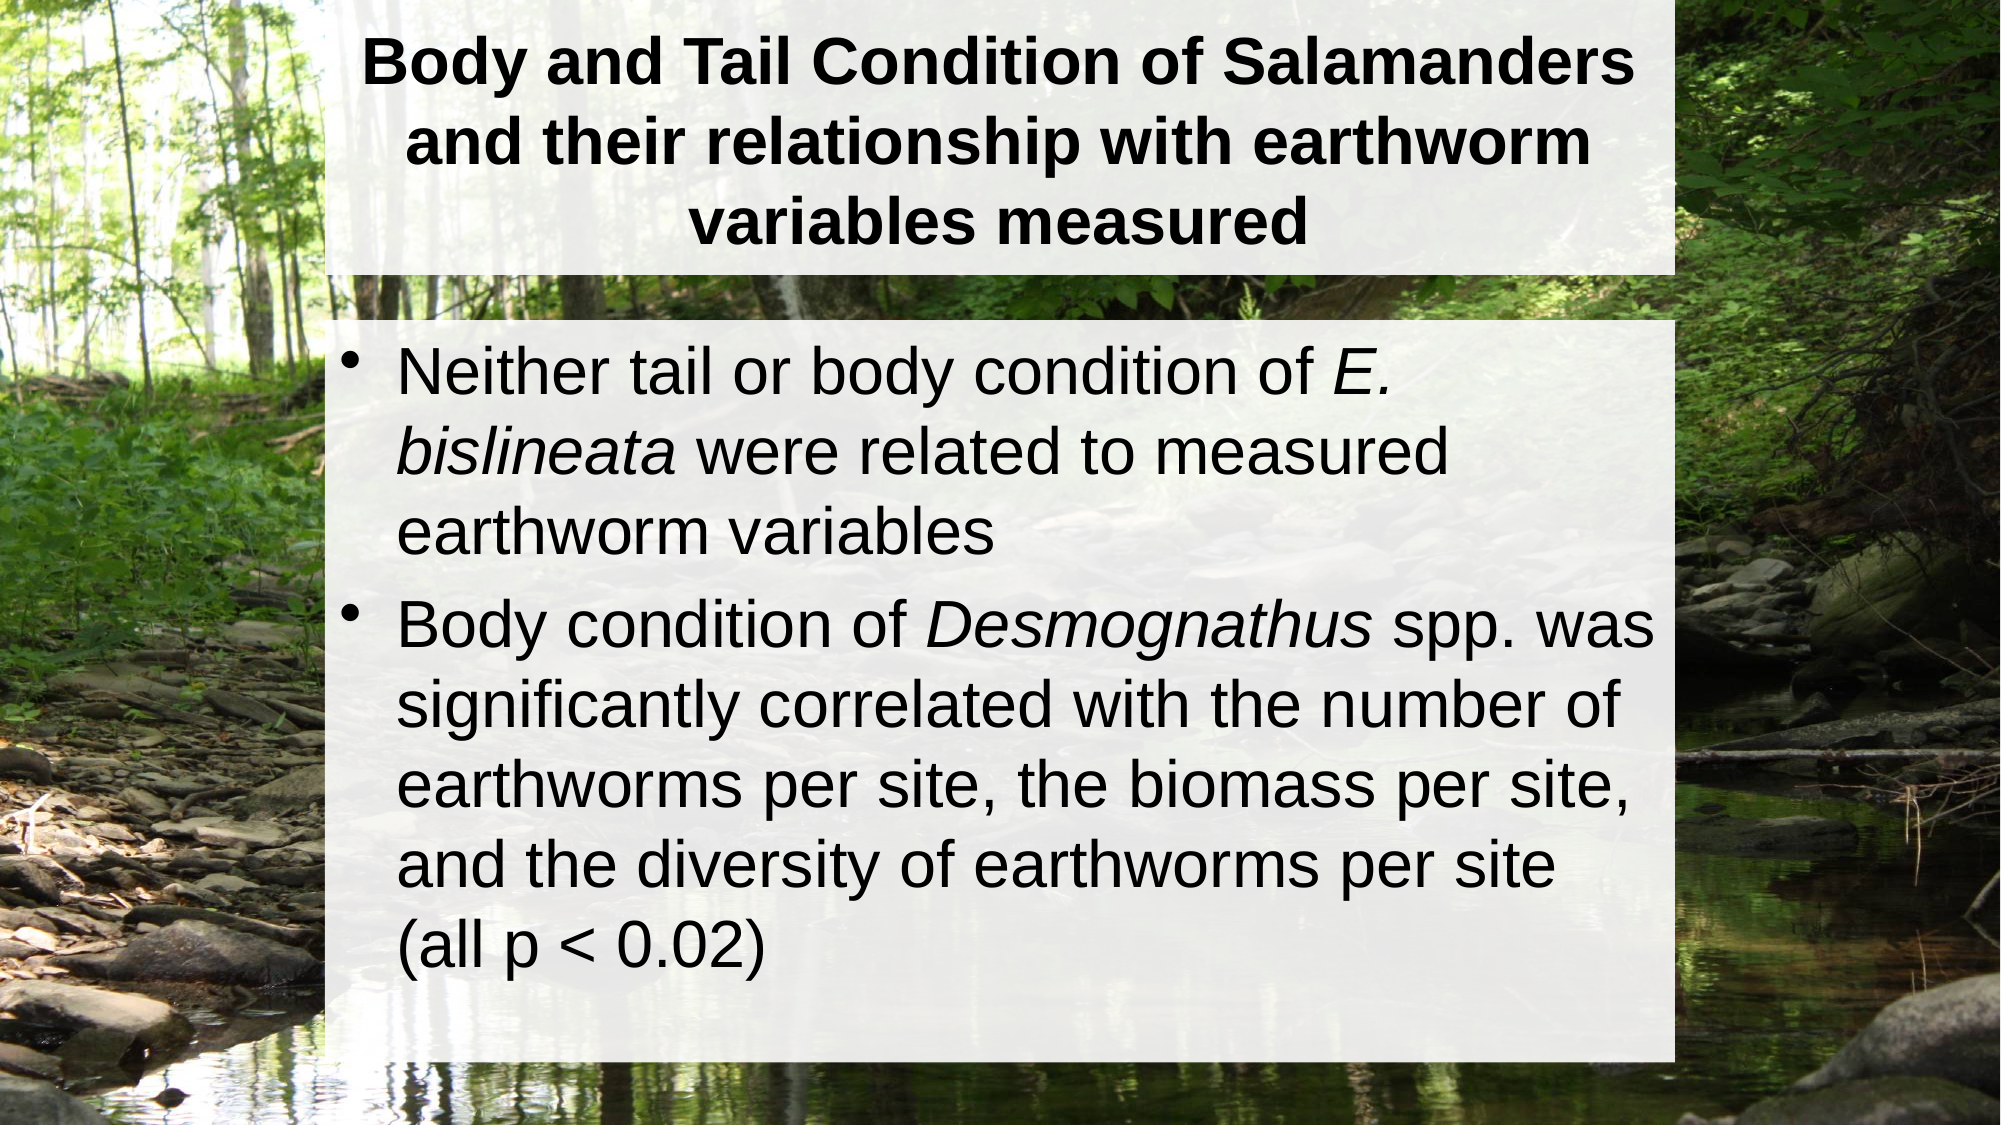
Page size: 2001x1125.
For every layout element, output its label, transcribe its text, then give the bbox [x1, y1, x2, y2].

list Neither tail or body condition of E. bislineata were related to measured earthworm variables Body condition of Desmognathus spp. was significantly correlated with the number of earthworms per site, the biomass per site, and the diversity of earthworms per site (all p < 0.02) [324, 320, 1675, 1063]
title Body and Tail Condition of Salamanders and their relationship with earthworm variables measured [324, 0, 1675, 275]
picture [0, 0, 2001, 1125]
